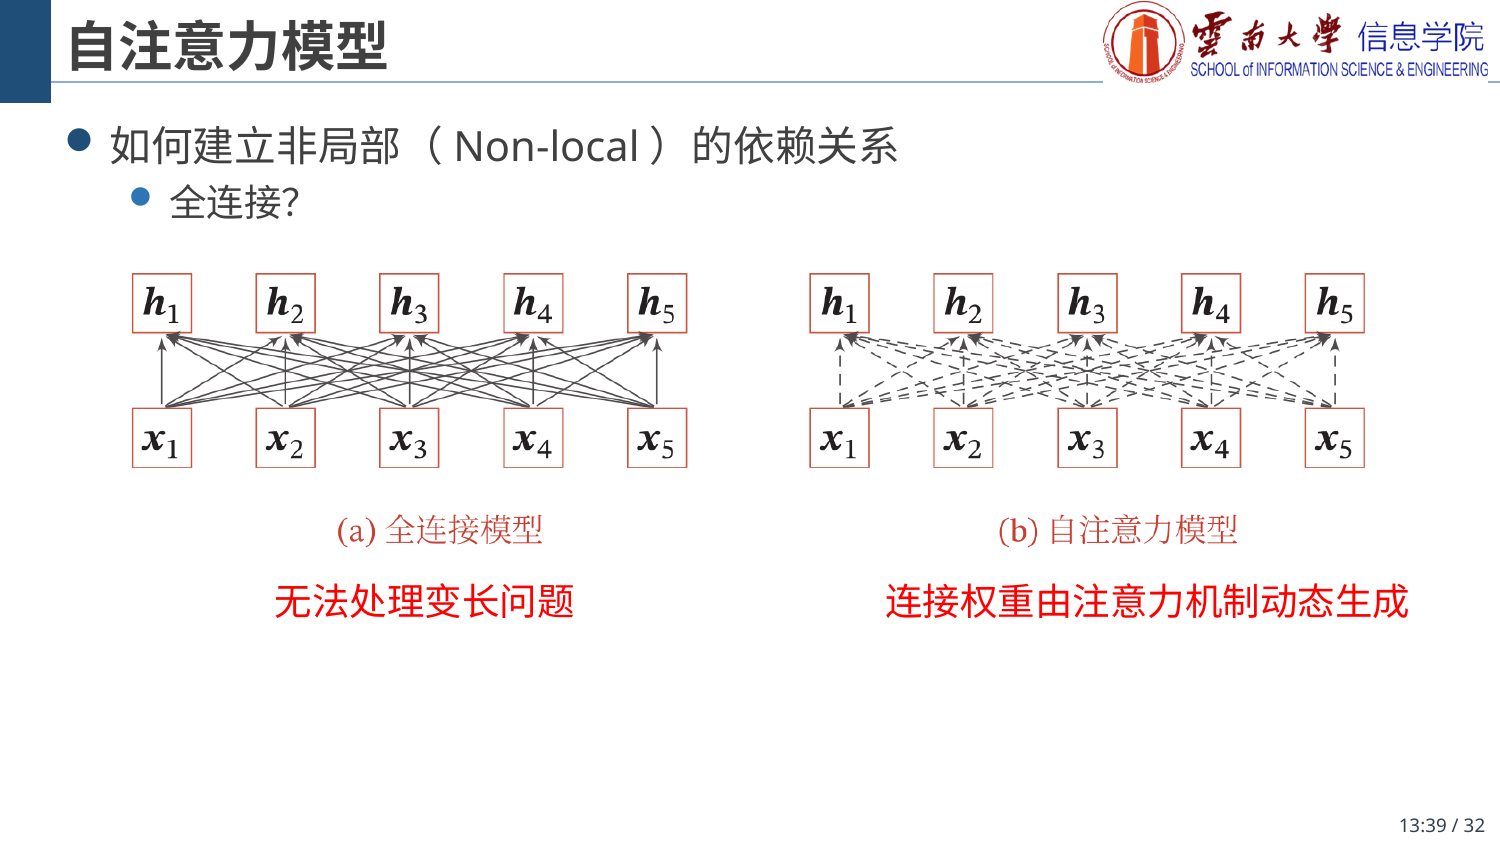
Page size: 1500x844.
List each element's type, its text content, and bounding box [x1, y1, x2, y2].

title 自注意力模型 [49, 10, 886, 85]
picture [108, 235, 1389, 571]
text_box 无法处理变长问题 [49, 570, 800, 631]
picture [1103, 1, 1488, 83]
list 如何建立非局部（Non-local）的依赖关系 全连接？ [49, 102, 1448, 779]
